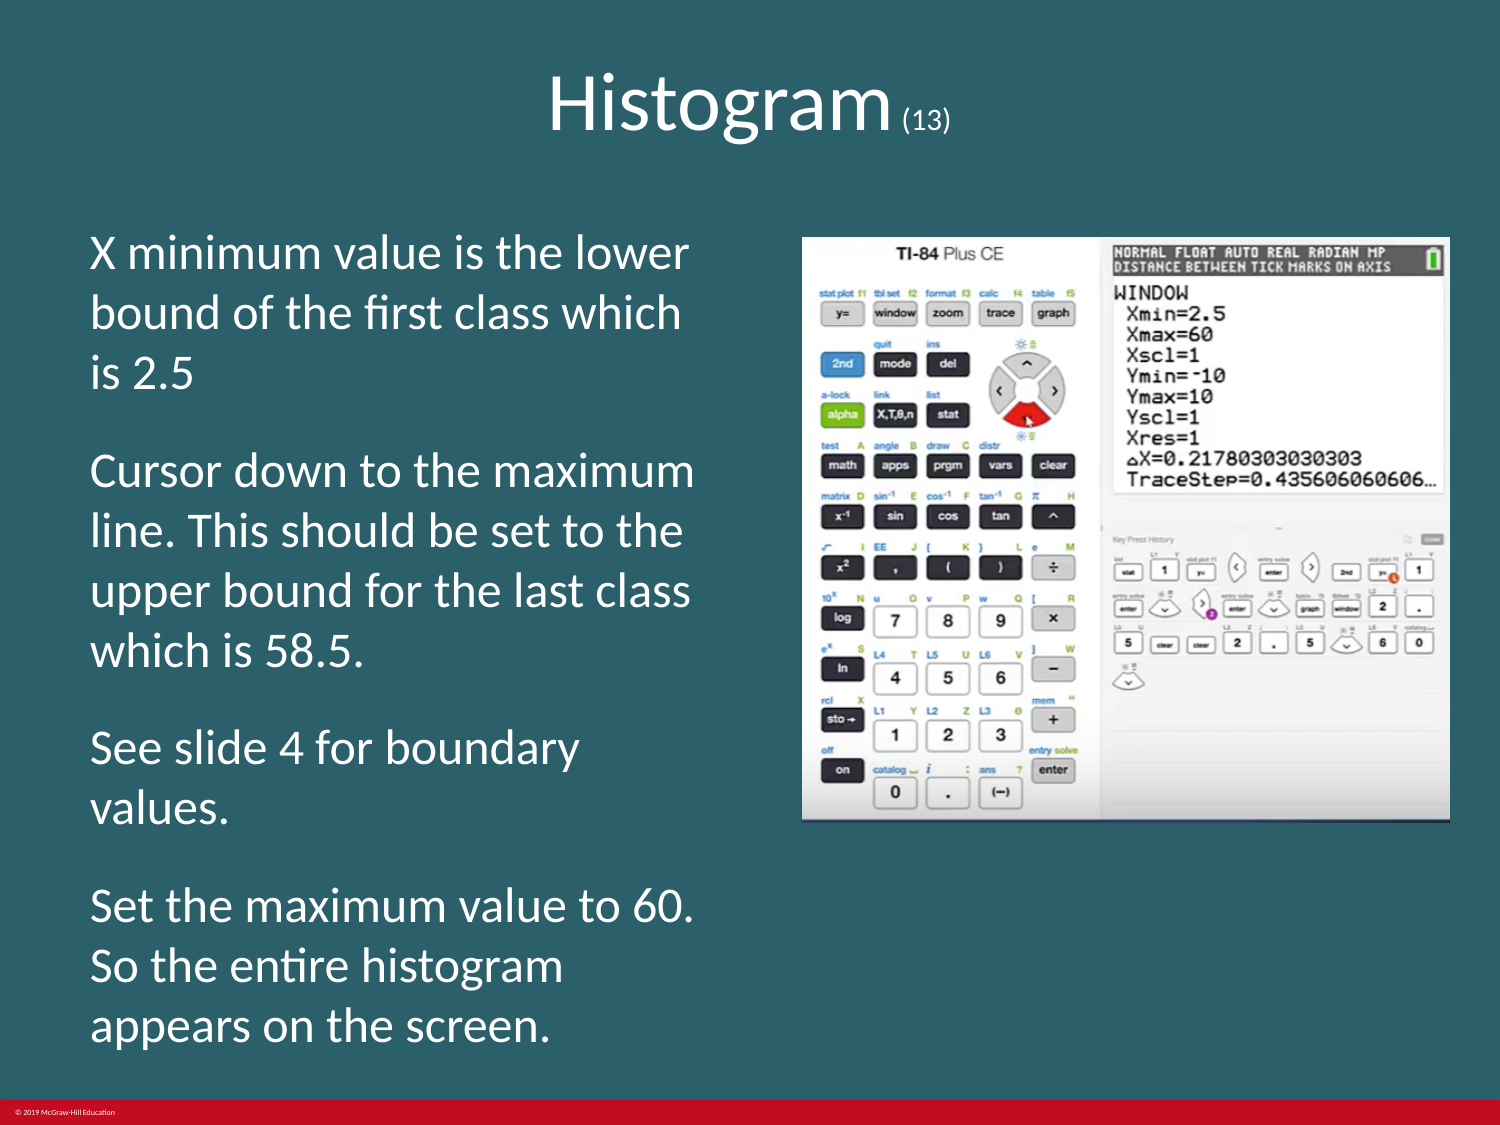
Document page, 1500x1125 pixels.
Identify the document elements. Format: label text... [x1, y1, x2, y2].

list X minimum value is the lower bound of the first class which is 2.5 Cursor down to the maximum line. This should be set to the upper bound for the last class which is 58.5. See slide 4 for boundary values. Set the maximum value to 60. So the entire histogram appears on the screen. [75, 212, 735, 1088]
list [802, 237, 1451, 823]
title Histogram (13) [0, 0, 1500, 195]
